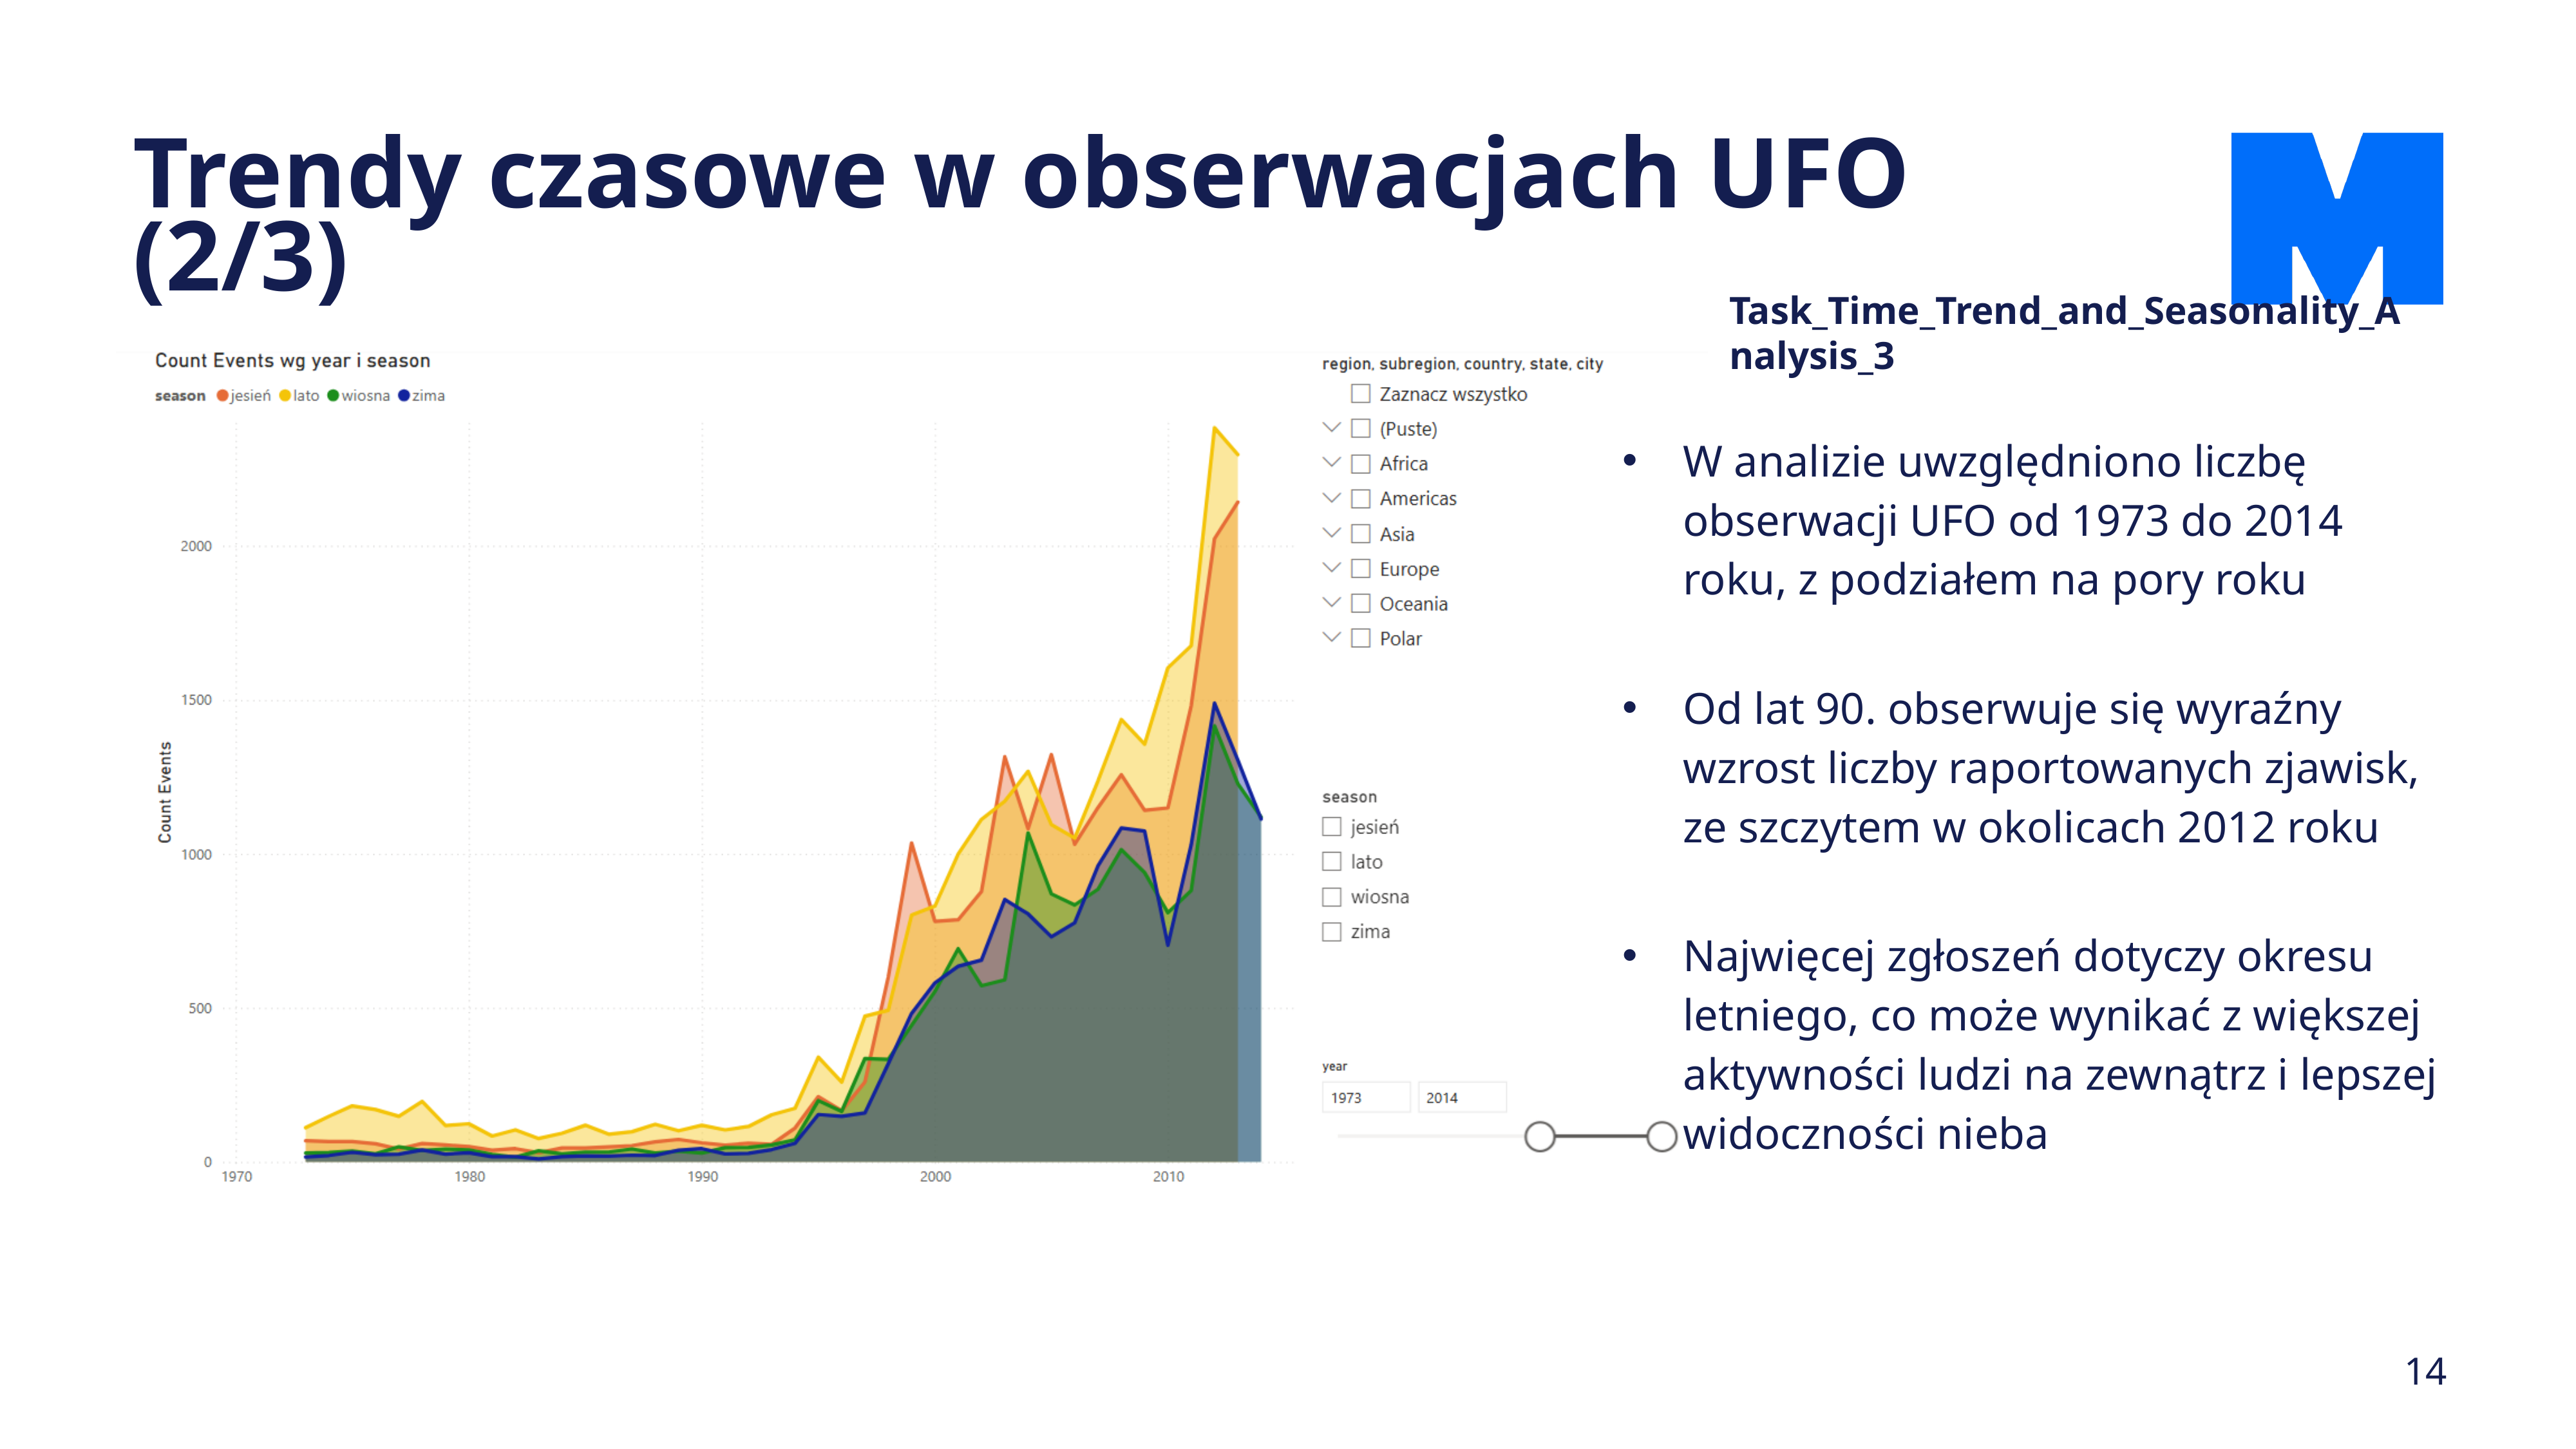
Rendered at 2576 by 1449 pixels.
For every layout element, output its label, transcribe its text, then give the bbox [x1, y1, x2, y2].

picture [116, 351, 1708, 1186]
list W analizie uwzględniono liczbę obserwacji UFO od 1973 do 2014 roku, z podziałem na pory roku Od lat 90. obserwuje się wyraźny wzrost liczby raportowanych zjawisk, ze szczytem w okolicach 2012 roku Najwięcej zgłoszeń dotyczy okresu letniego, co może wynikać z większej aktywności ludzi na zewnątrz i lepszej widoczności nieba [1622, 426, 2443, 1223]
title Trendy czasowe w obserwacjach UFO (2/3) [133, 140, 2012, 229]
slide_number 14 [2231, 1347, 2447, 1394]
picture [2231, 133, 2443, 305]
text_box Task_Time_Trend_and_Seasonality_Analysis_3 [1729, 287, 2414, 329]
